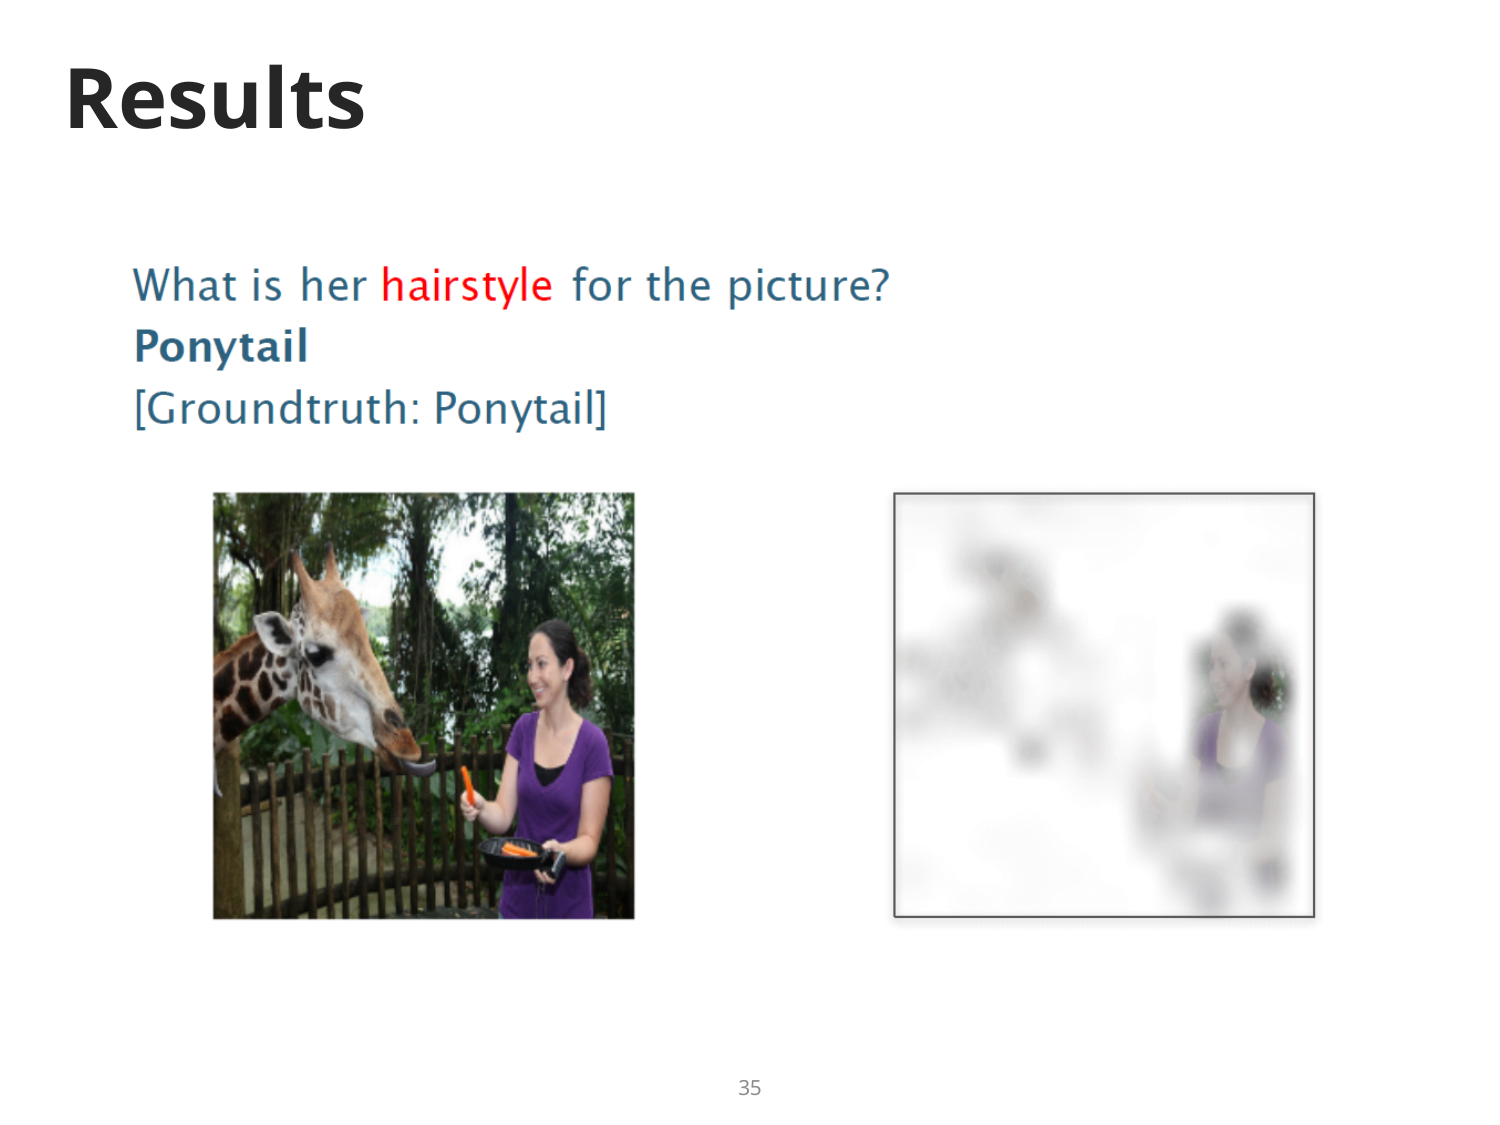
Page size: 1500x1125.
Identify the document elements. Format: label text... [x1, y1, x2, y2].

title Results [48, 41, 1456, 149]
slide_number 35 [575, 1058, 925, 1119]
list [52, 241, 1448, 989]
